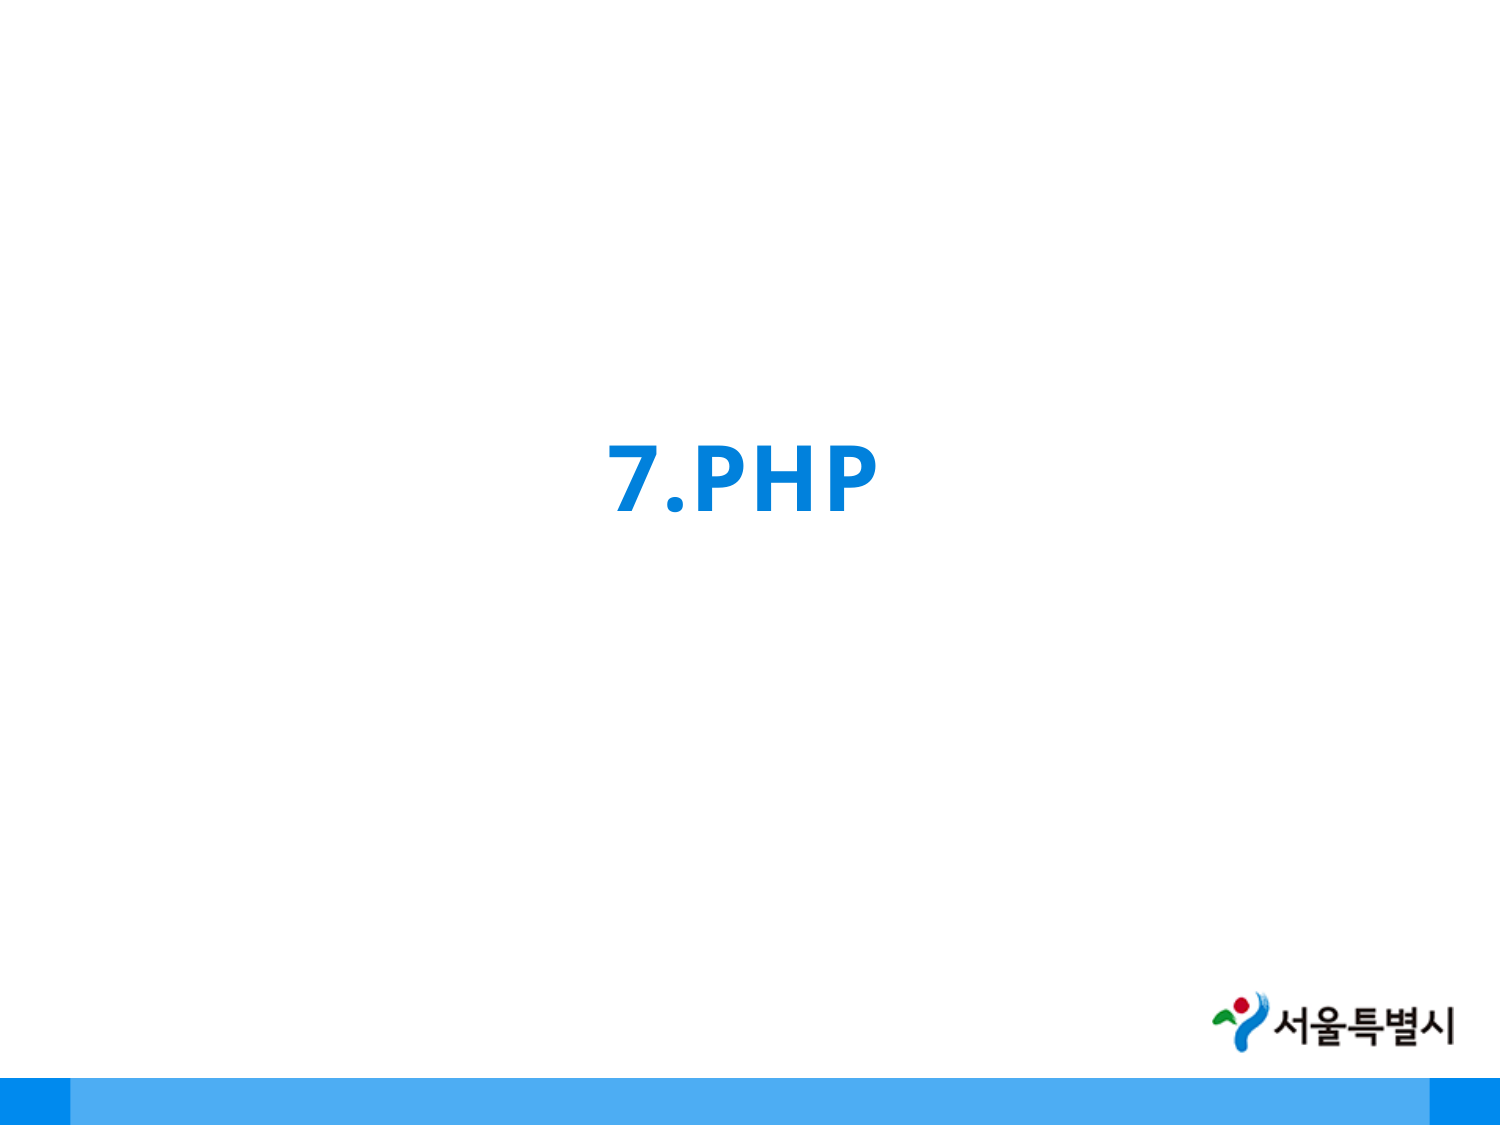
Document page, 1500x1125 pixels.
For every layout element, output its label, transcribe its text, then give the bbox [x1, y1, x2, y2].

title 7.PHP [117, 351, 1372, 598]
picture [1212, 968, 1454, 1079]
